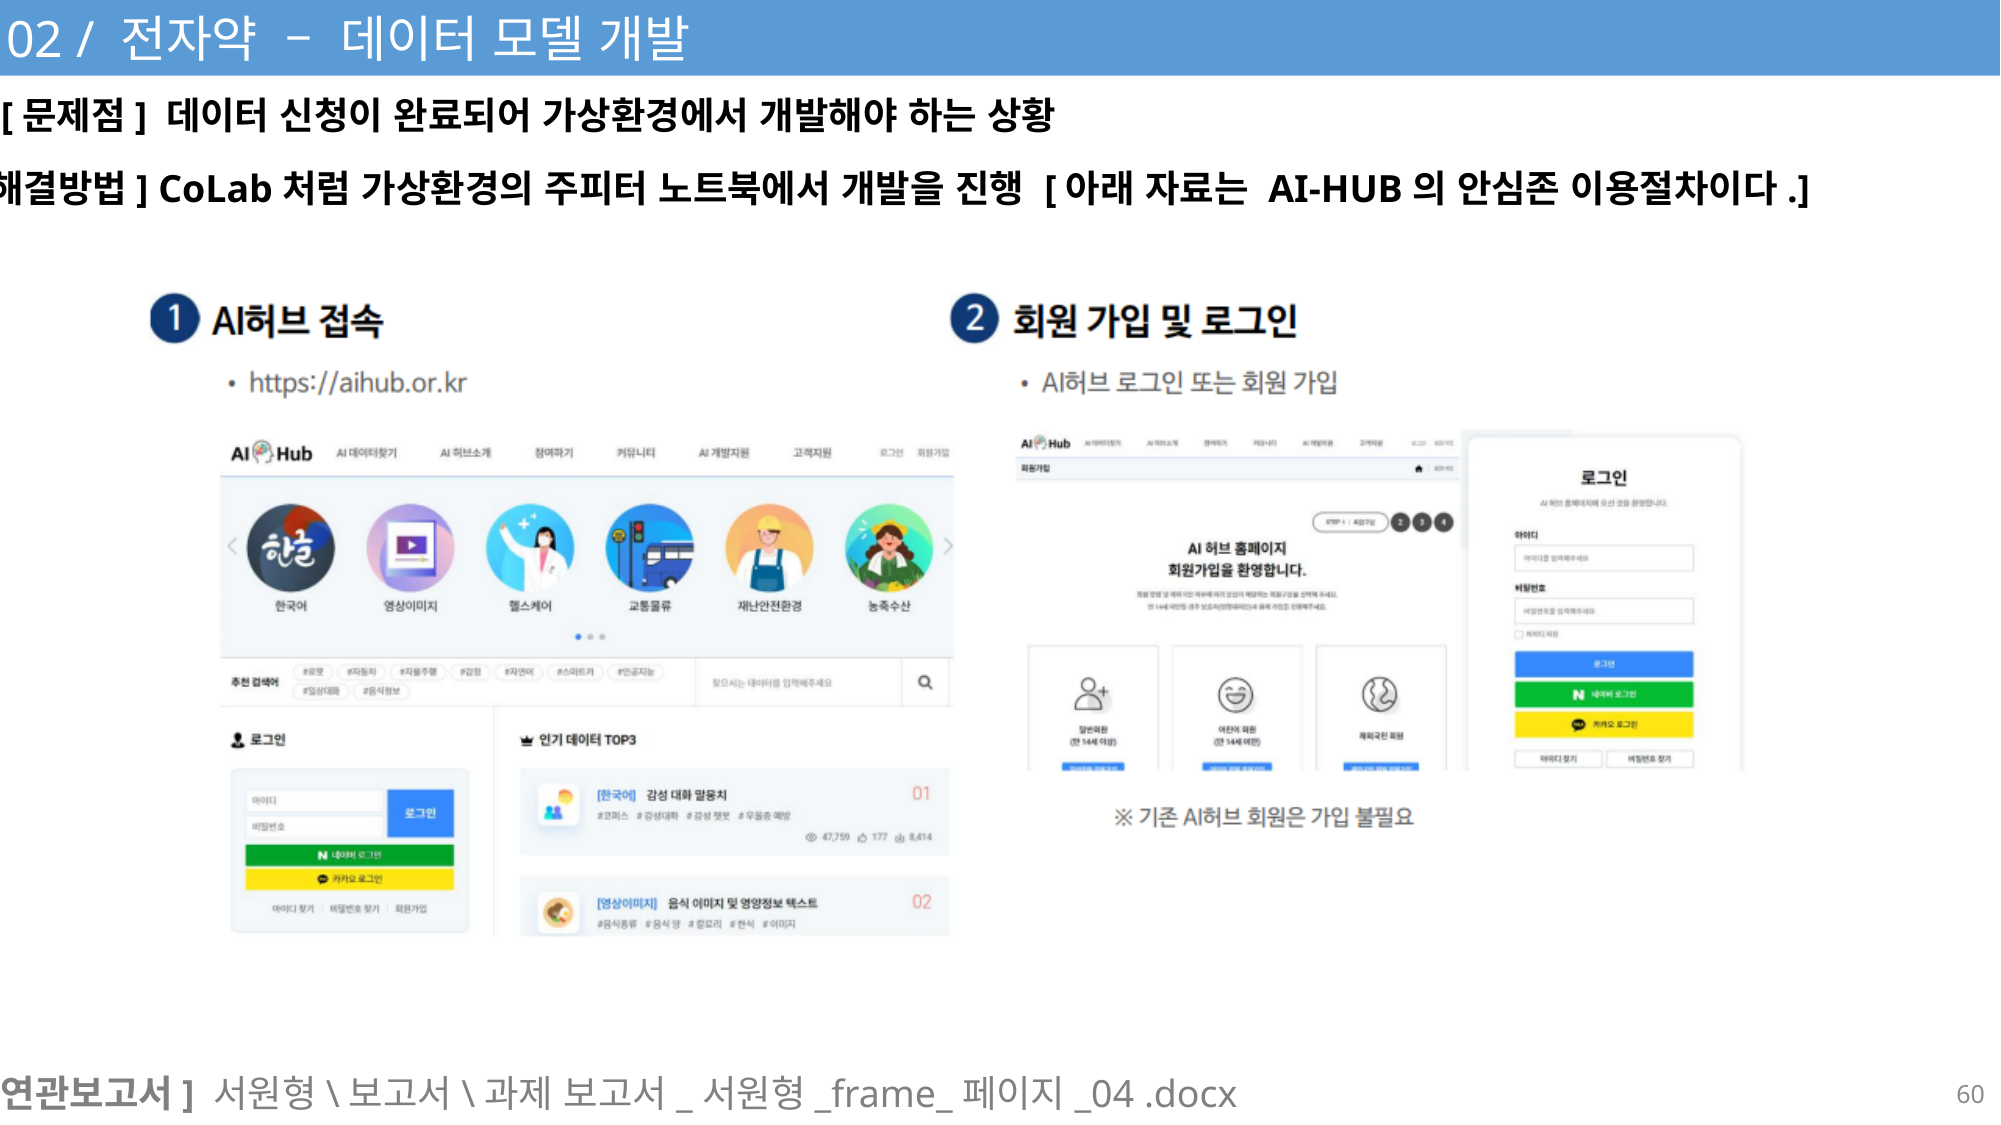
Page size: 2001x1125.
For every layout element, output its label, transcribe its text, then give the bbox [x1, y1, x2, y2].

slide_number 60 [1550, 1065, 2000, 1125]
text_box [0, 0, 2000, 76]
text_box [문제점] 데이터 신청이 완료되어 가상환경에서 개발해야 하는 상황 [0, 84, 1072, 145]
picture [115, 263, 1785, 978]
text_box [연관보고서] 서원형\보고서\과제 보고서_서원형_frame_페이지_04 .docx [0, 1062, 1253, 1123]
text_box [해결방법] CoLab처럼 가상환경의 주피터 노트북에서 개발을 진행 [아래 자료는 AI-HUB의 안심존 이용절차이다.] [0, 157, 1826, 218]
